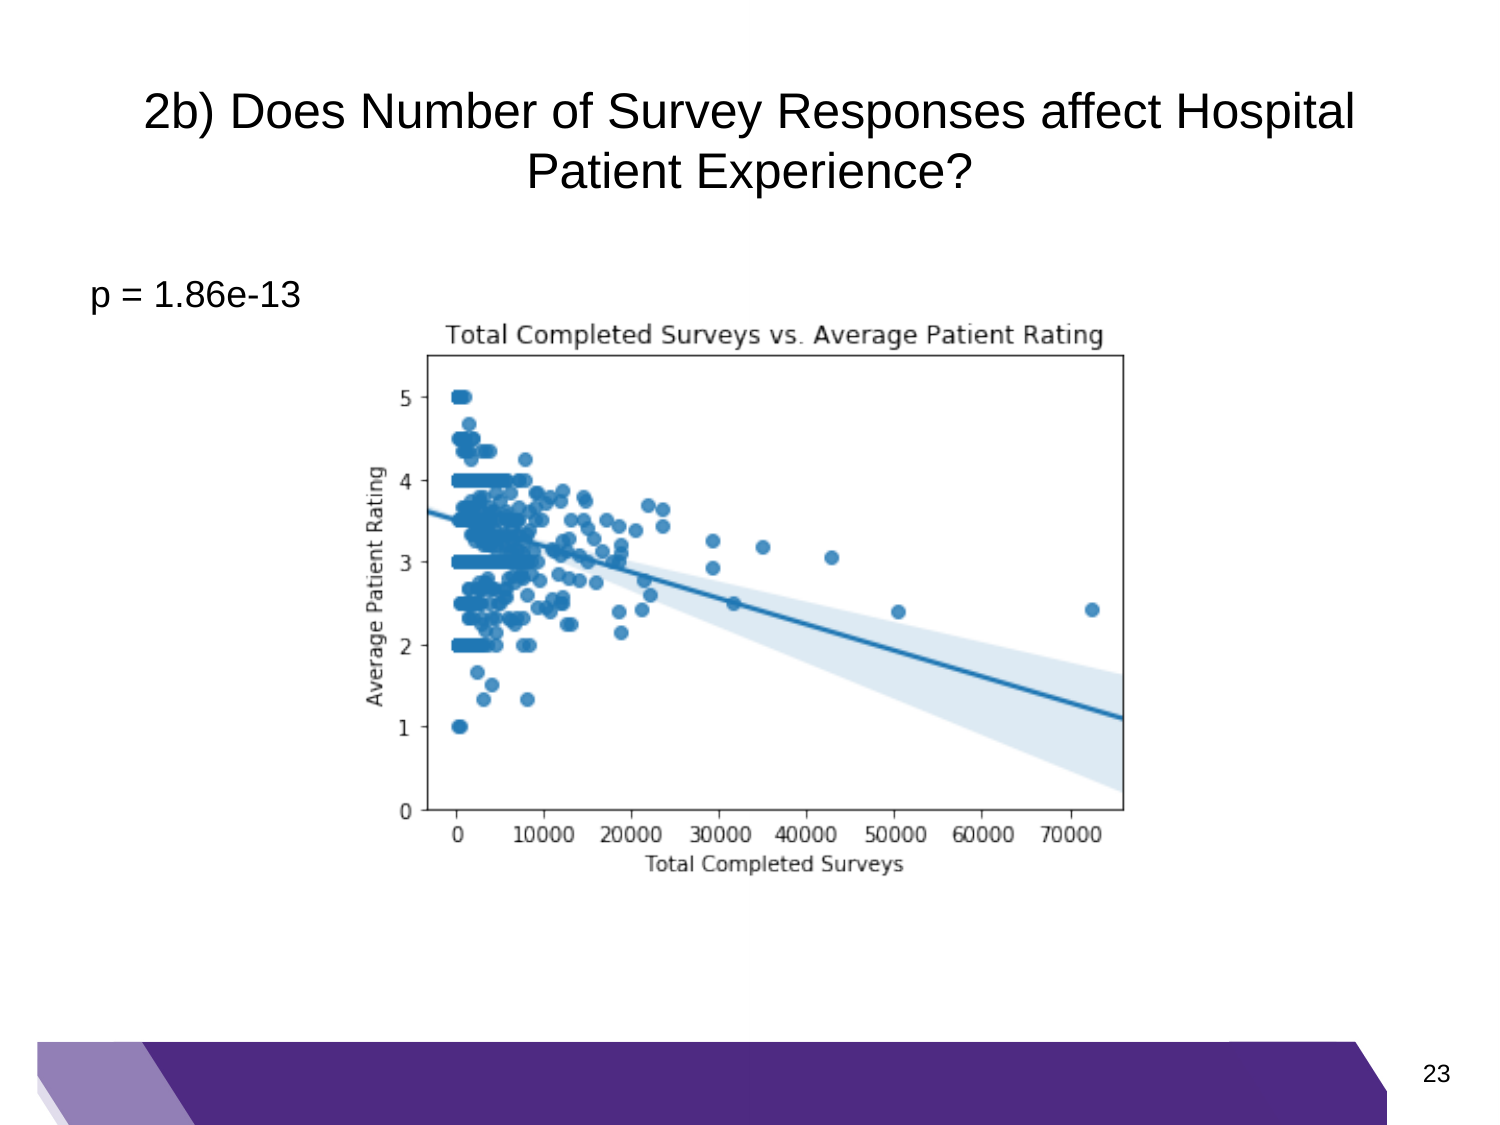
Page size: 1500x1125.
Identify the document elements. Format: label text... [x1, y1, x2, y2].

picture [0, 0, 1499, 1125]
title 2b) Does Number of Survey Responses affect Hospital Patient Experience? [75, 45, 1425, 233]
slide_number 23 [1367, 1042, 1466, 1103]
list p = 1.86e-13 [75, 262, 1425, 1005]
